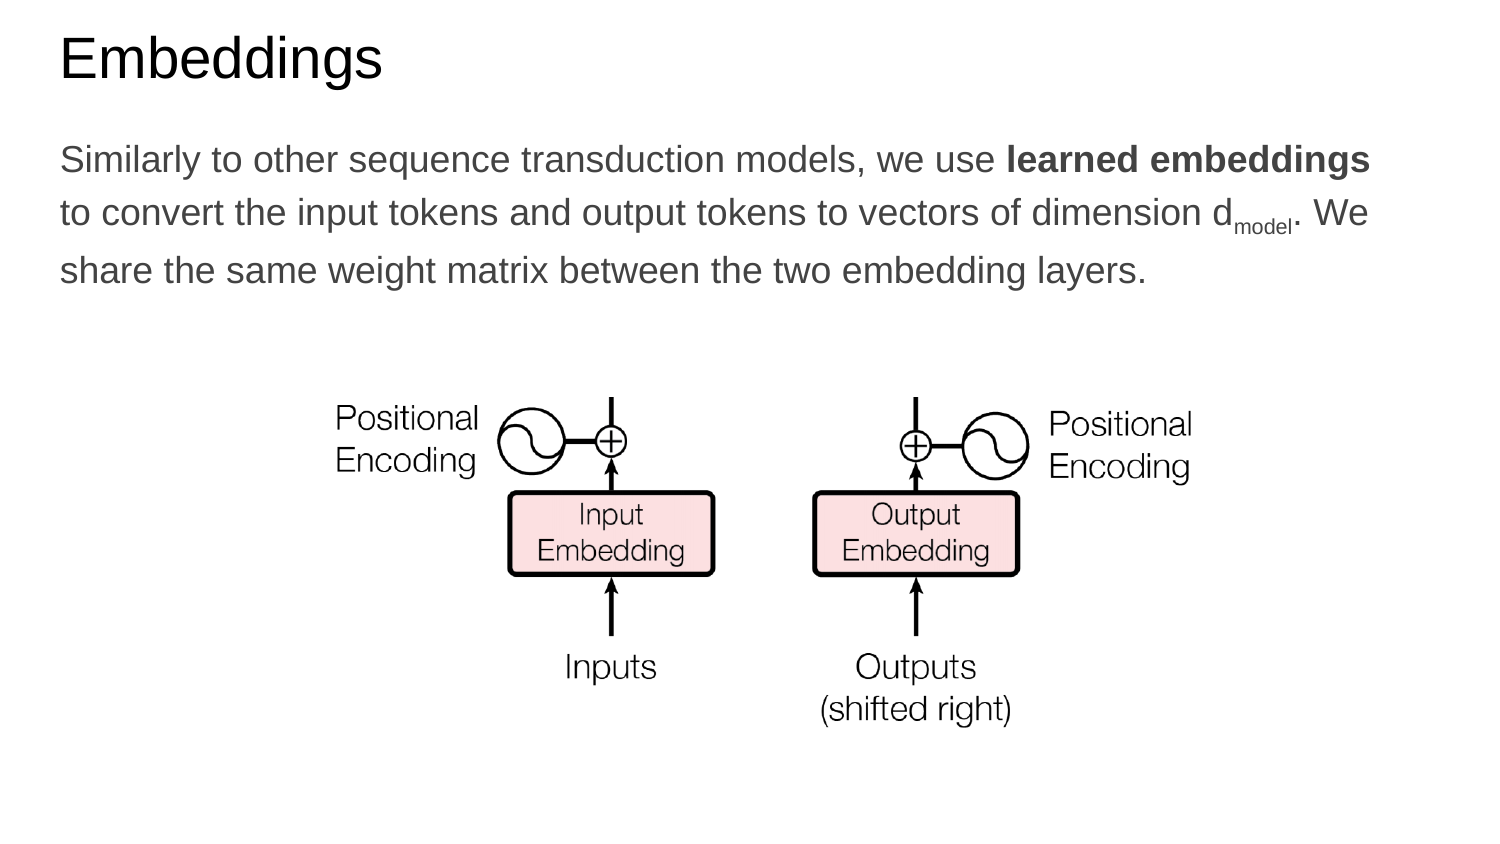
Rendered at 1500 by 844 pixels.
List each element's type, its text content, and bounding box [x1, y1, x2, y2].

title Embeddings [44, 5, 1462, 98]
picture [303, 397, 1203, 742]
text_box Similarly to other sequence transduction models, we use learned embeddings to convert the input tokens and output tokens to vectors of dimension dmodel. We share the same weight matrix between the two embedding layers. [44, 113, 1401, 778]
